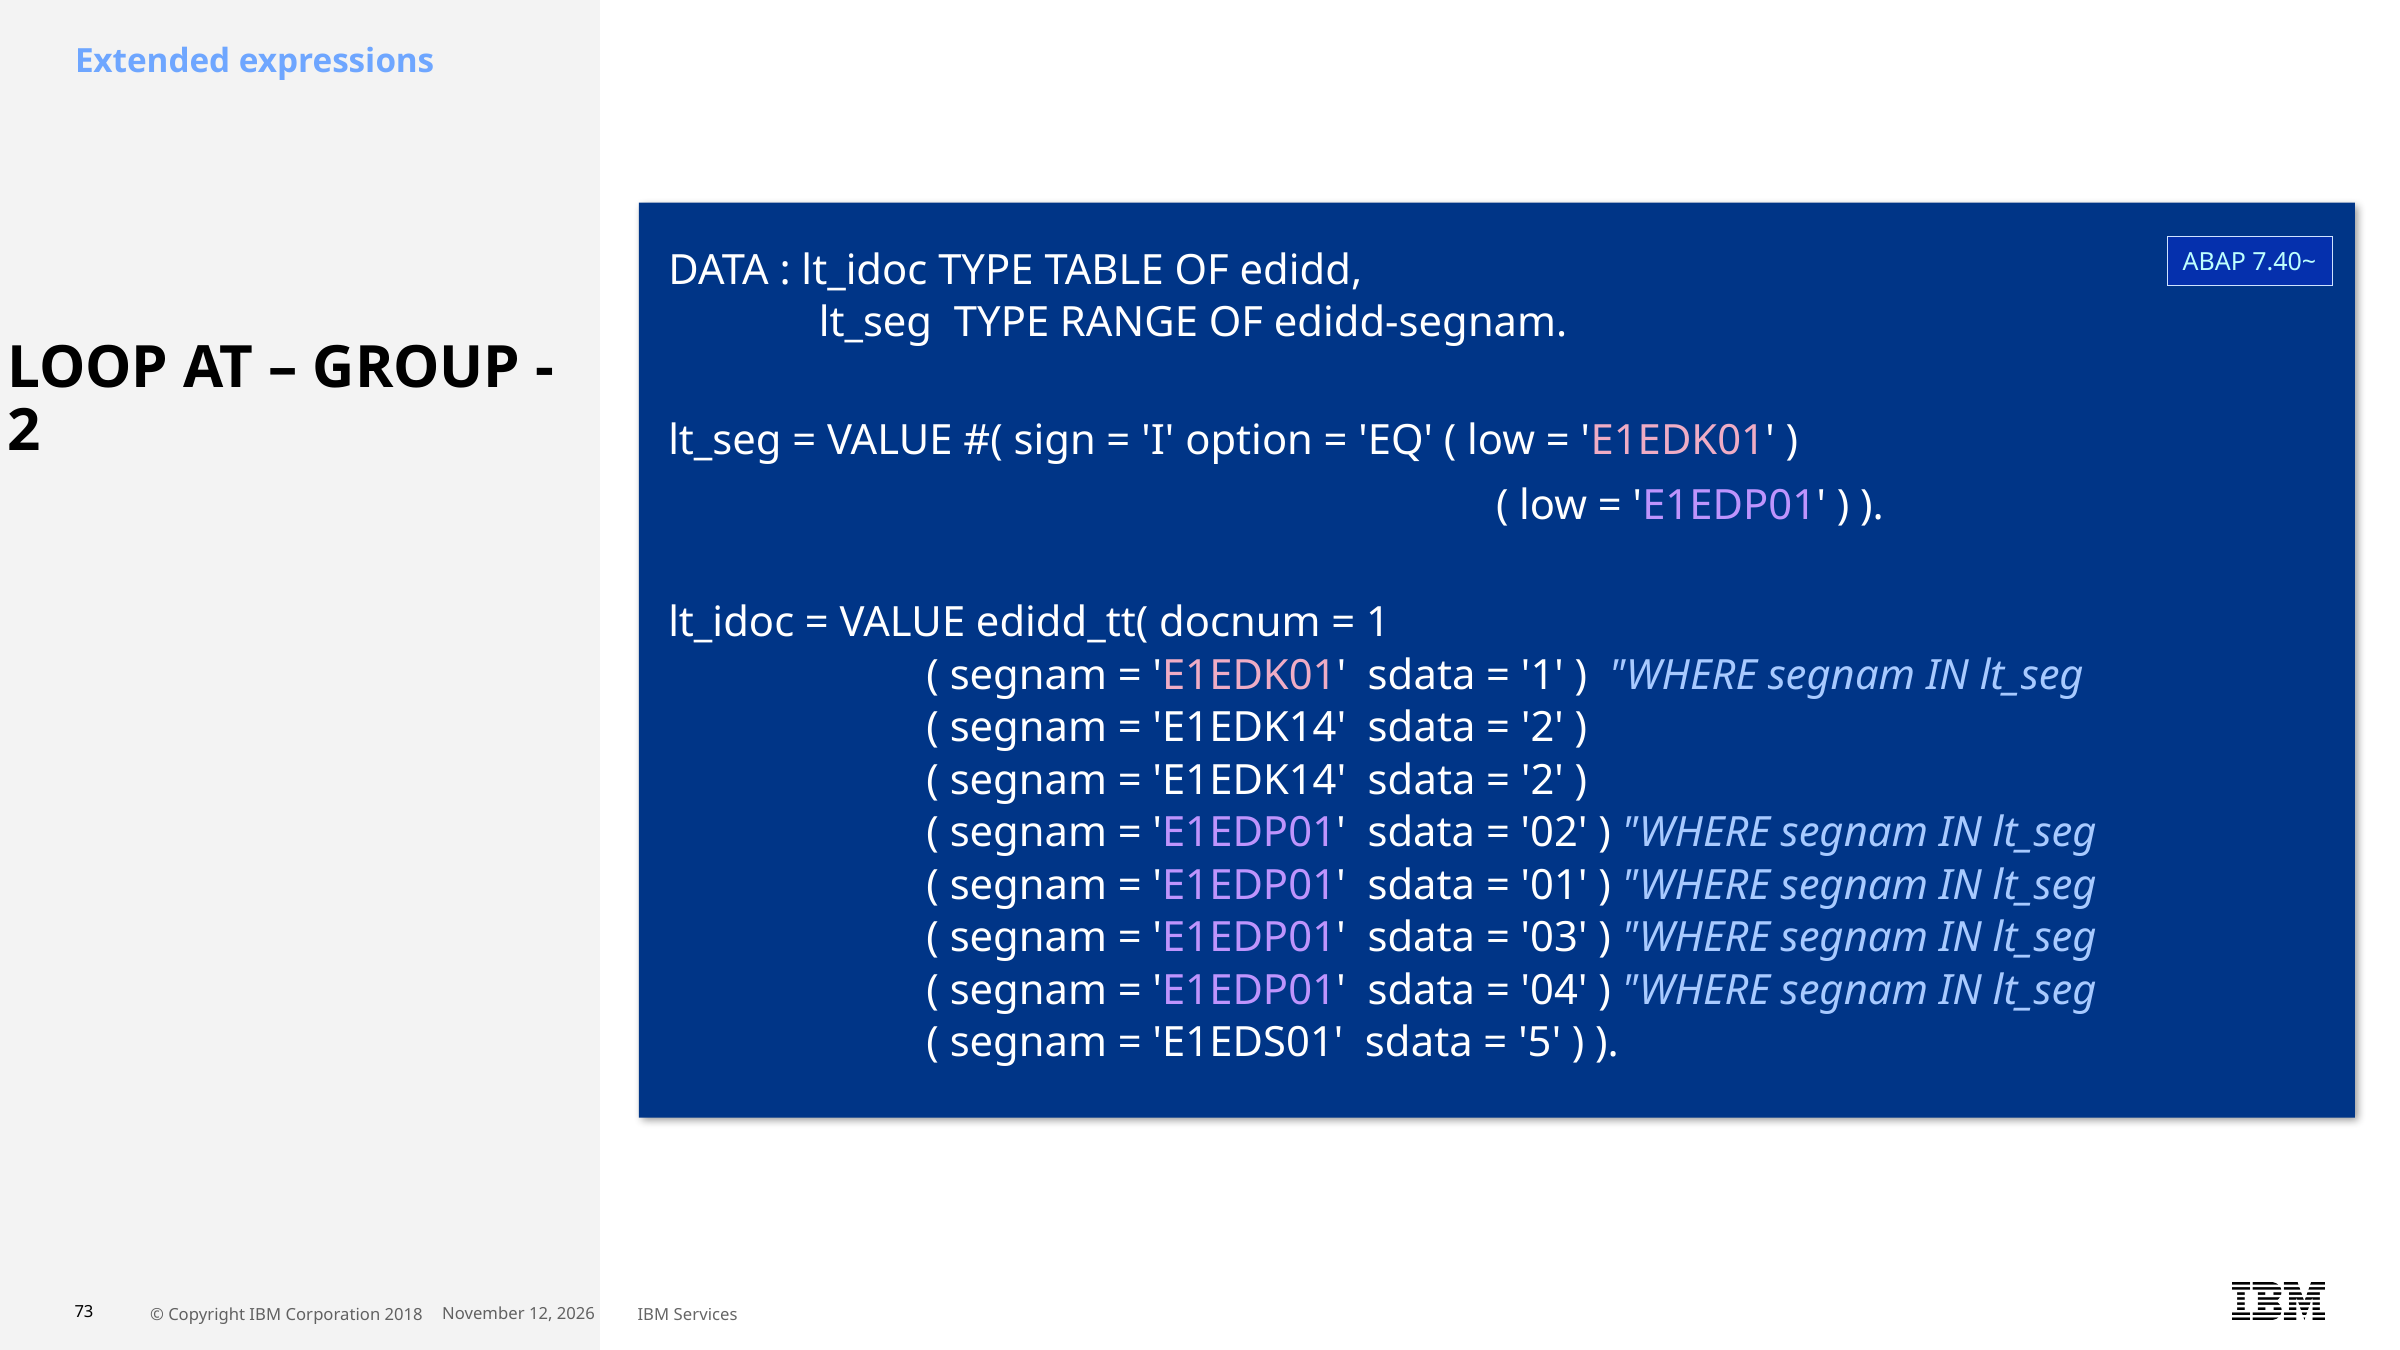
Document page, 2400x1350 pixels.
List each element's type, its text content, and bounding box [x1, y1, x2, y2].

text_box DATA : lt_idoc TYPE TABLE OF edidd, lt_seg TYPE RANGE OF edidd-segnam. lt_seg = VALUE #( sign = 'I' option = 'EQ' ( low = 'E1EDK01' ) ( low = 'E1EDP01' ) ). lt_idoc = VALUE edidd_tt( docnum = 1 ( segnam = 'E1EDK01' sdata = '1' ) "WHERE segnam IN lt_seg ( segnam = 'E1EDK14' sdata = '2' ) ( segnam = 'E1EDK14' sdata = '2' ) ( segnam = 'E1EDP01' sdata = '02' ) "WHERE segnam IN lt_seg ( segnam = 'E1EDP01' sdata = '01' ) "WHERE segnam IN lt_seg ( segnam = 'E1EDP01' sdata = '03' ) "WHERE segnam IN lt_seg ( segnam = 'E1EDP01' sdata = '04' ) "WHERE segnam IN lt_seg ( segnam = 'E1EDS01' sdata = '5' ) ). [638, 202, 2355, 1118]
text_box ABAP 7.40~ [2167, 236, 2333, 286]
title LOOP AT – GROUP - 2 [7, 337, 600, 938]
list Extended expressions [75, 43, 563, 179]
picture [2232, 1282, 2325, 1320]
